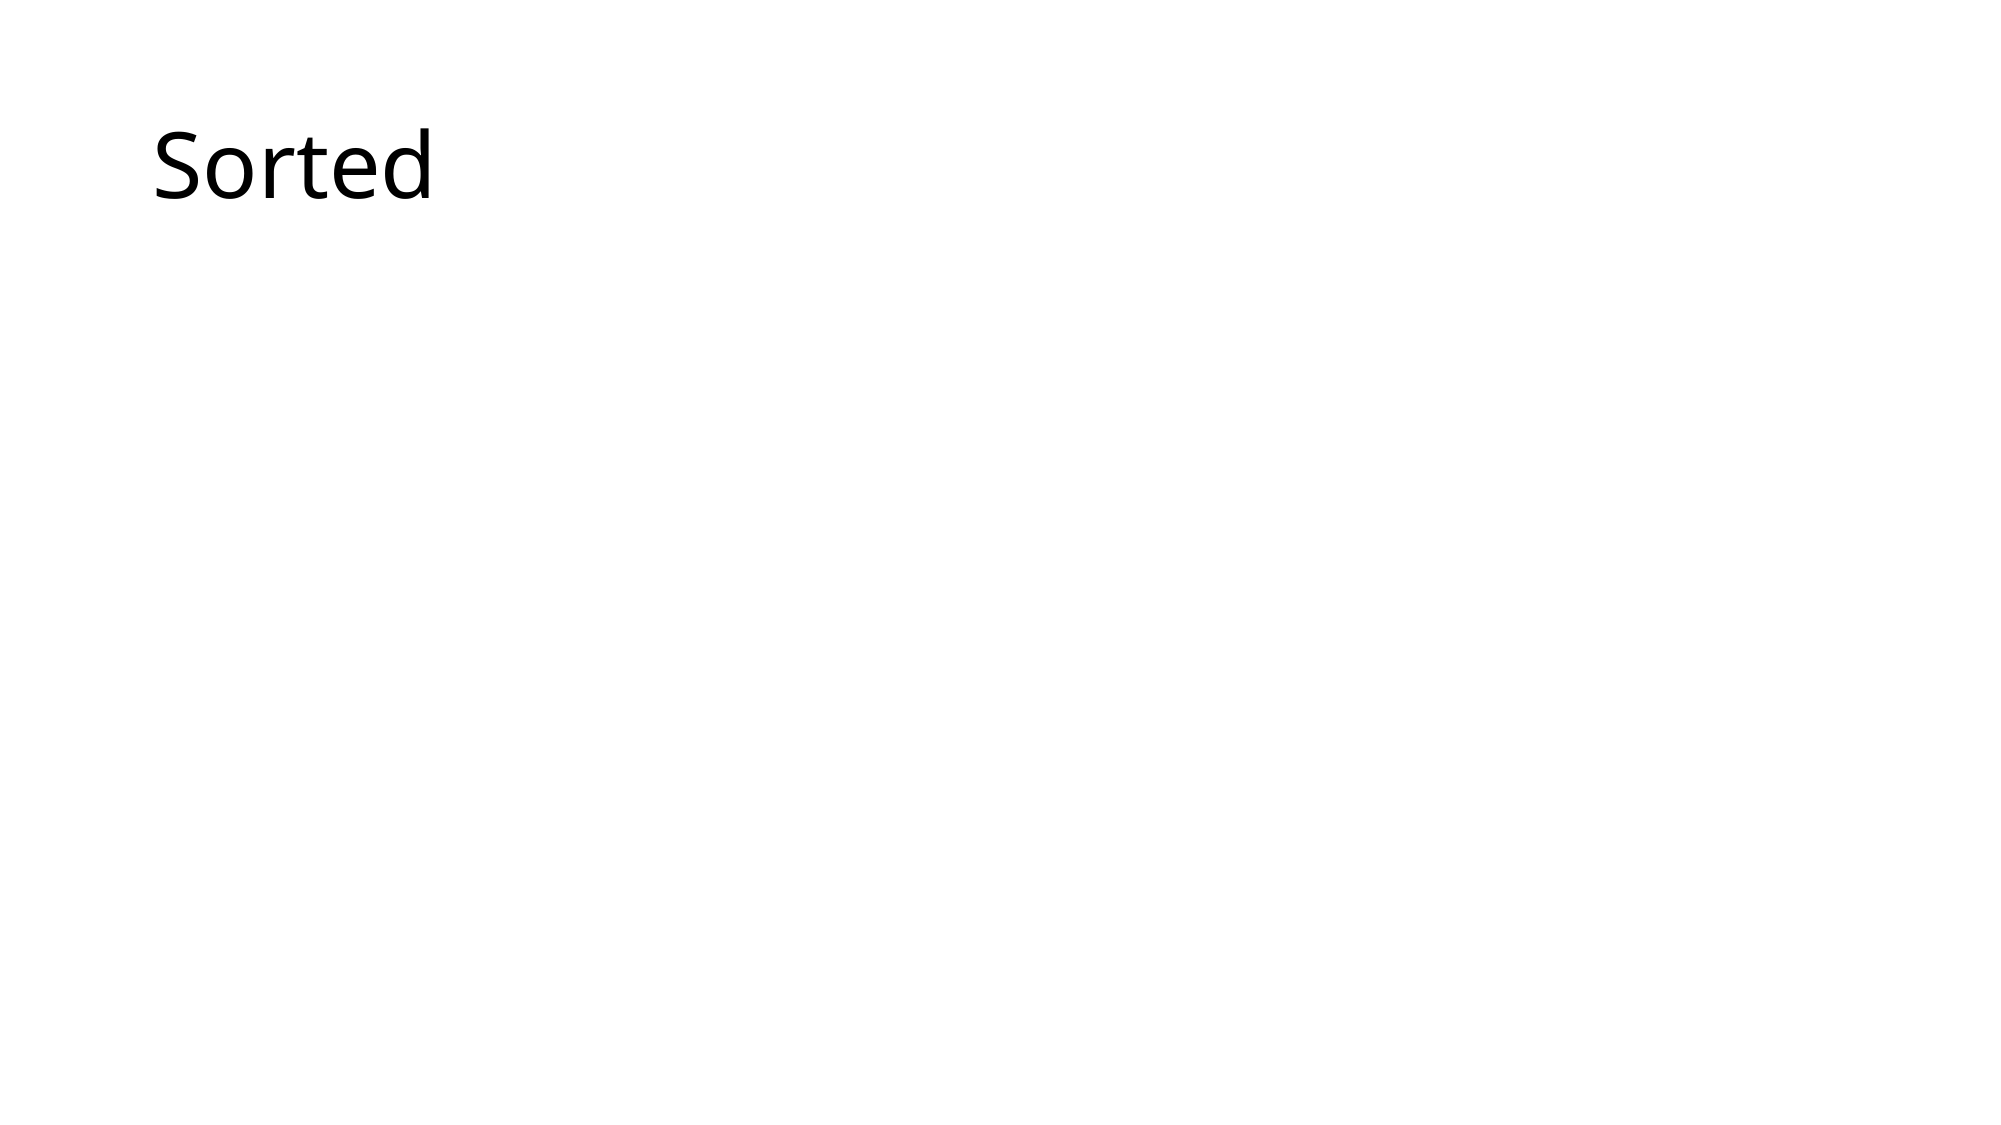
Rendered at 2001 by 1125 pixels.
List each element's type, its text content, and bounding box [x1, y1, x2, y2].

title Sorted [137, 59, 1863, 278]
